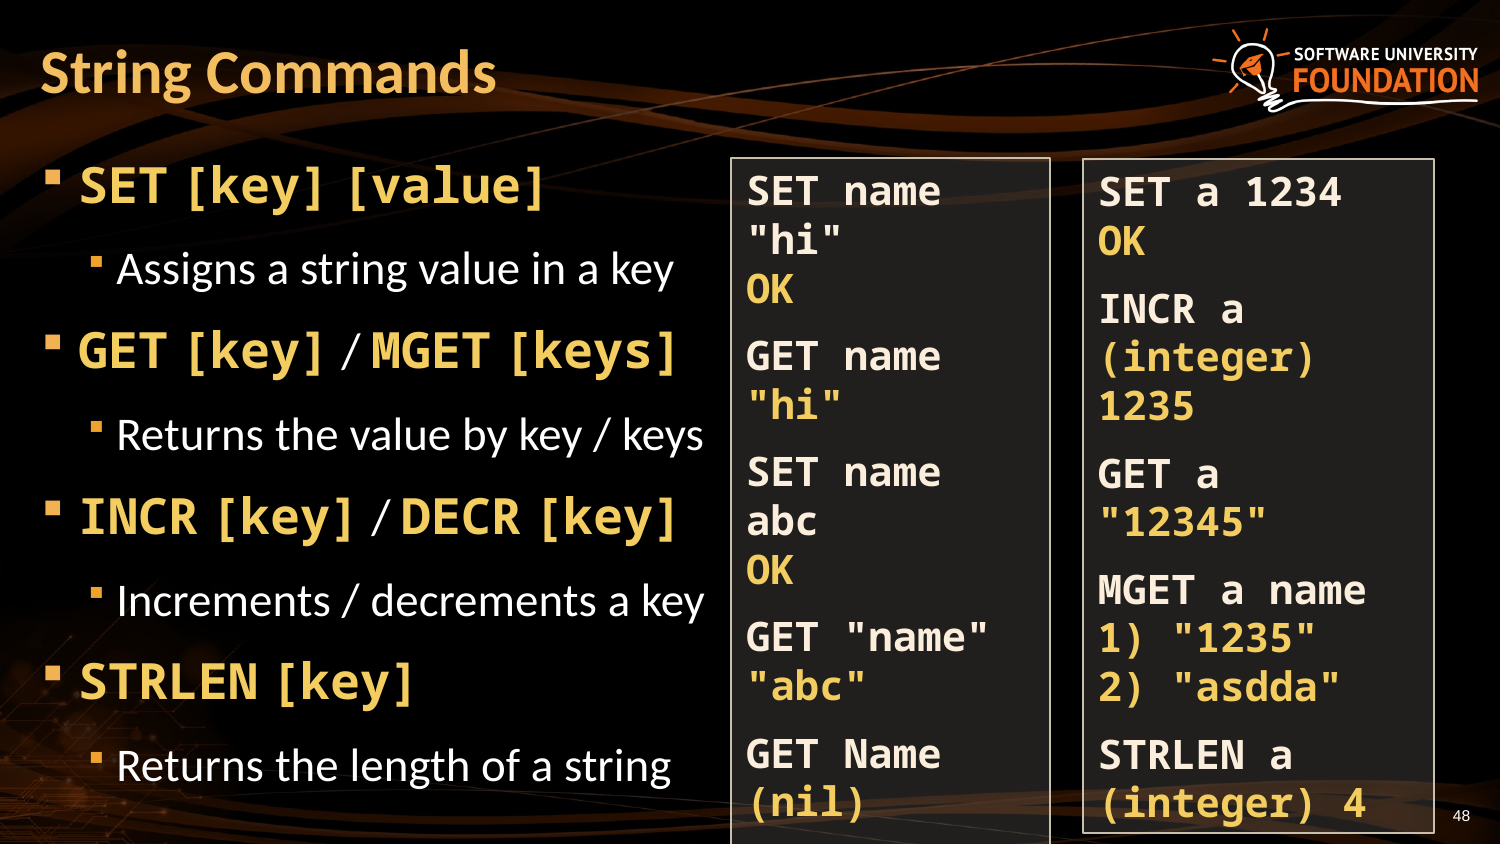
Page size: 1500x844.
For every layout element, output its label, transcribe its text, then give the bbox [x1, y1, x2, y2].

list SET [key] [value] Assigns a string value in a key GET [key] / MGET [keys] Returns the value by key / keys INCR [key] / DECR [key] Increments / decrements a key STRLEN [key] Returns the length of a string [23, 141, 1476, 827]
title String Commands [23, 4, 1202, 141]
text_box SET name "hi" OK GET name "hi" SET name abc OK GET "name" "abc" GET Name (nil) [731, 157, 1050, 844]
picture [0, 0, 1500, 844]
text_box SET a 1234 OK INCR a (integer) 1235 GET a "12345" MGET a name 1) "1235" 2) "asdda" STRLEN a (integer) 4 [1083, 158, 1435, 834]
